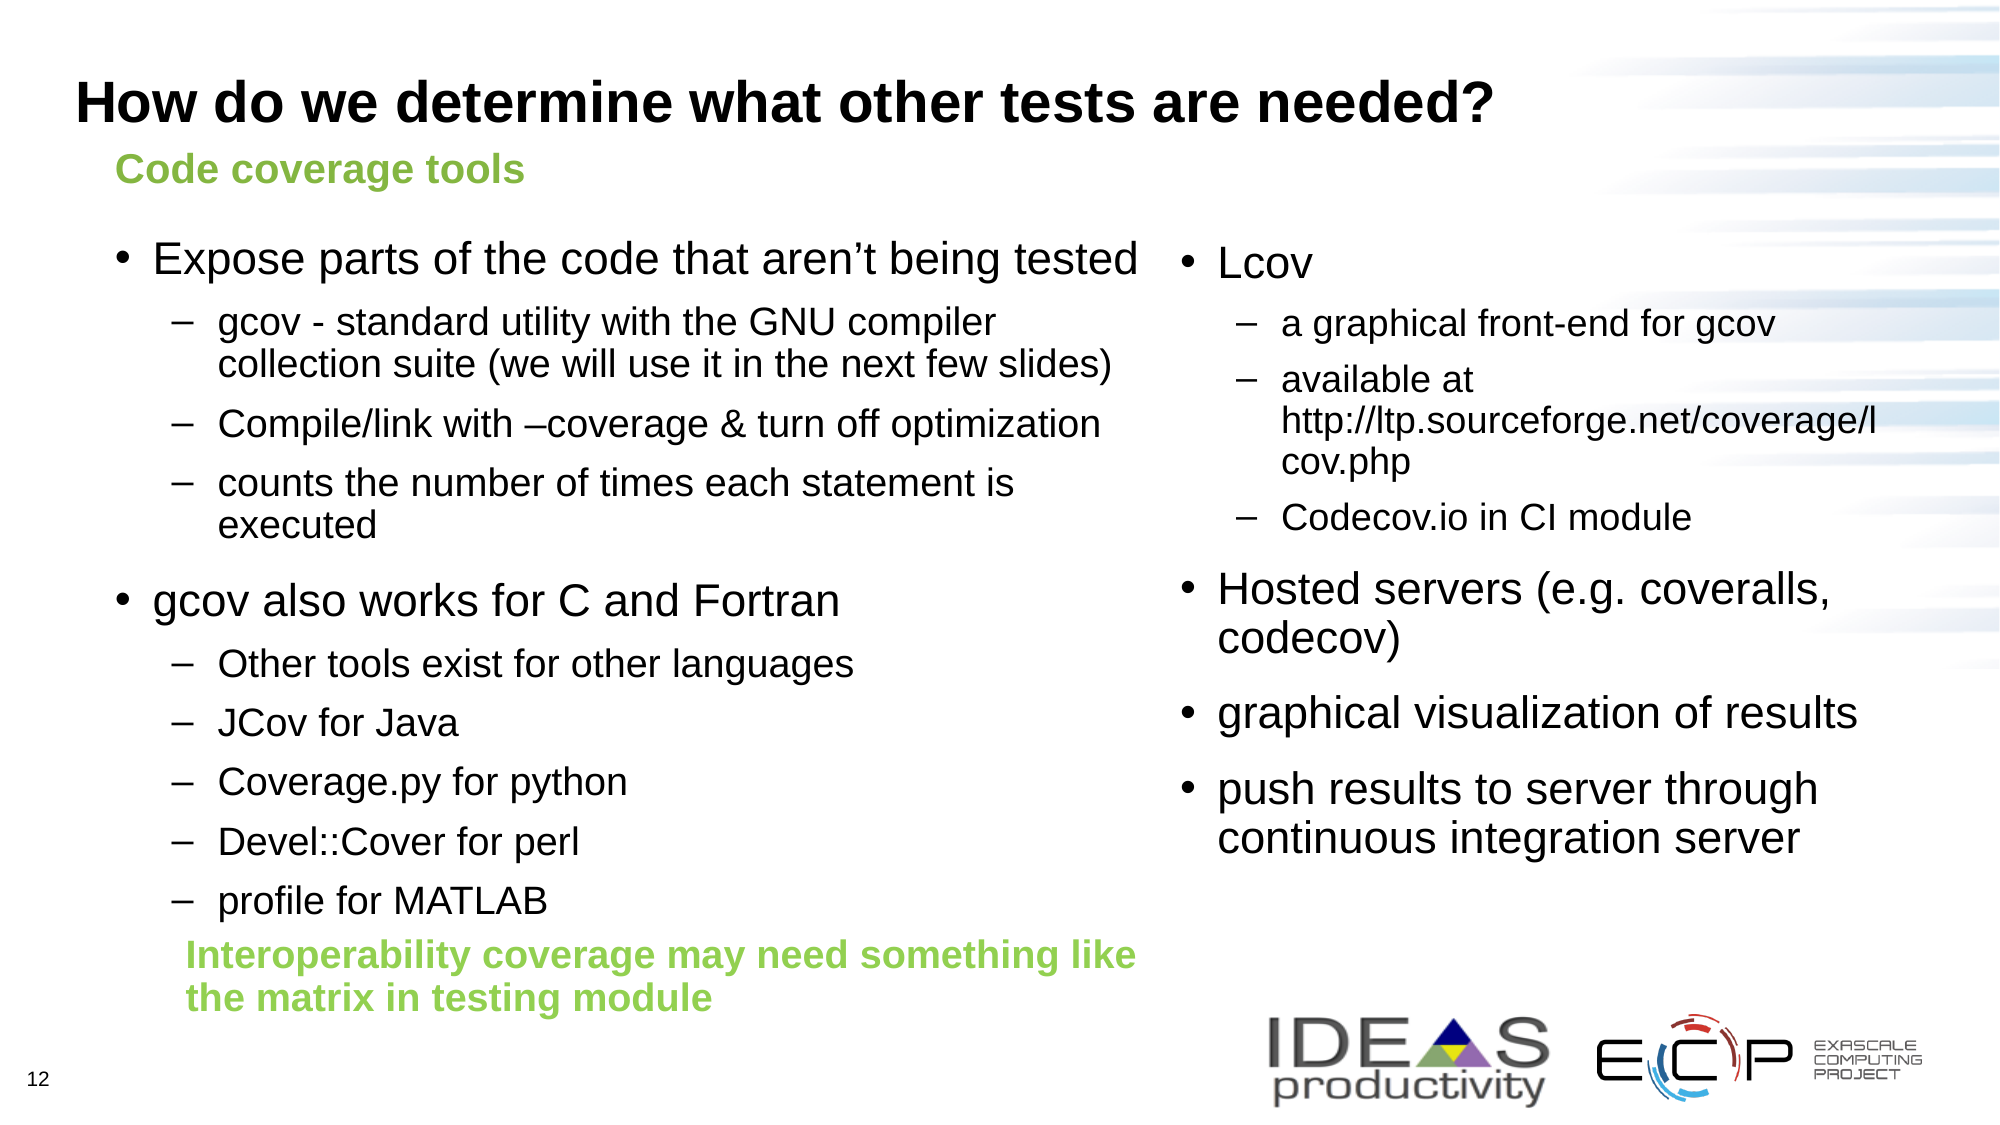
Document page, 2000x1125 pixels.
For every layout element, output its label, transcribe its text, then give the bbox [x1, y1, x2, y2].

list Expose parts of the code that aren’t being tested gcov - standard utility with the GNU compiler collection suite (we will use it in the next few slides) Compile/link with –coverage & turn off optimization counts the number of times each statement is executed gcov also works for C and Fortran Other tools exist for other languages JCov for Java Coverage.py for python Devel::Cover for perl profile for MATLAB [99, 226, 1162, 953]
picture [1531, 0, 2000, 669]
list Code coverage tools [99, 139, 1932, 223]
picture [1257, 1009, 1560, 1115]
picture [1597, 1014, 1922, 1102]
title How do we determine what other tests are needed? [59, 67, 1927, 207]
text_box Lcov a graphical front-end for gcov available at http://ltp.sourceforge.net/coverage/lcov.php Codecov.io in CI module Hosted servers (e.g. coveralls, codecov) graphical visualization of results push results to server through continuous integration server [1165, 231, 1908, 877]
text_box Interoperability coverage may need something like the matrix in testing module [166, 919, 1228, 1036]
